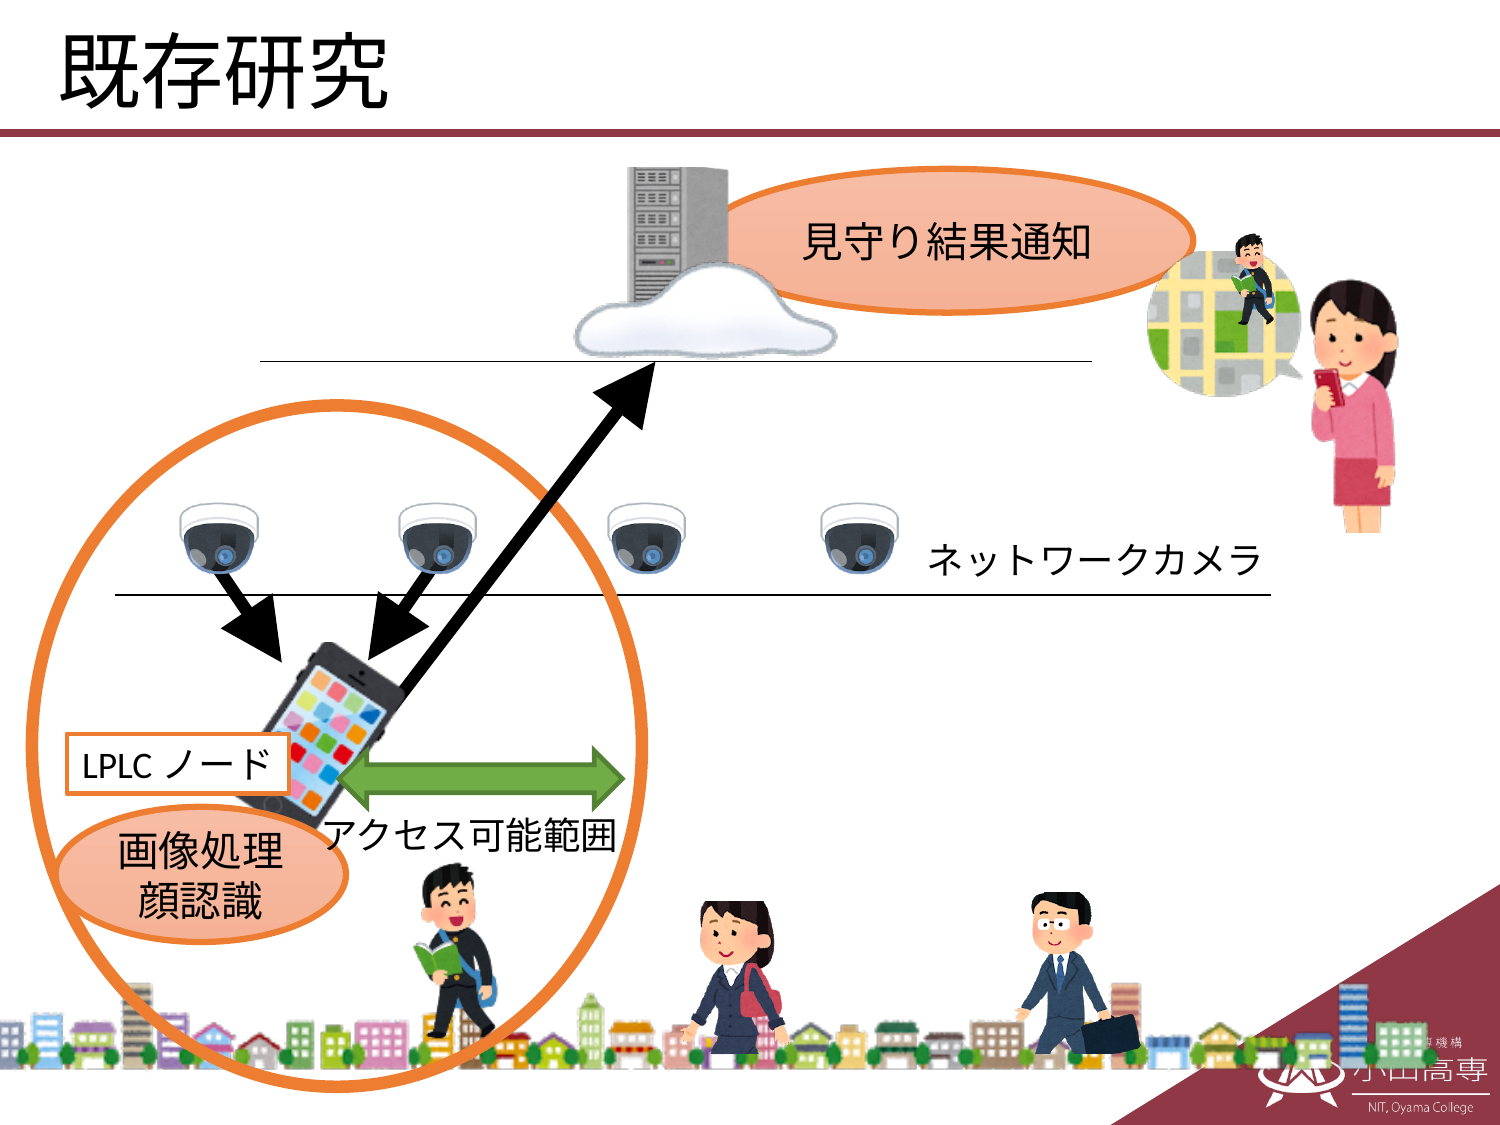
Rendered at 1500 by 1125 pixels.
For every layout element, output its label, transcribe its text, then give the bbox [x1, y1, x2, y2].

picture [1112, 885, 1500, 1125]
title 既存研究 [42, 20, 1294, 130]
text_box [0, 167, 1449, 1087]
picture [0, 129, 1500, 137]
